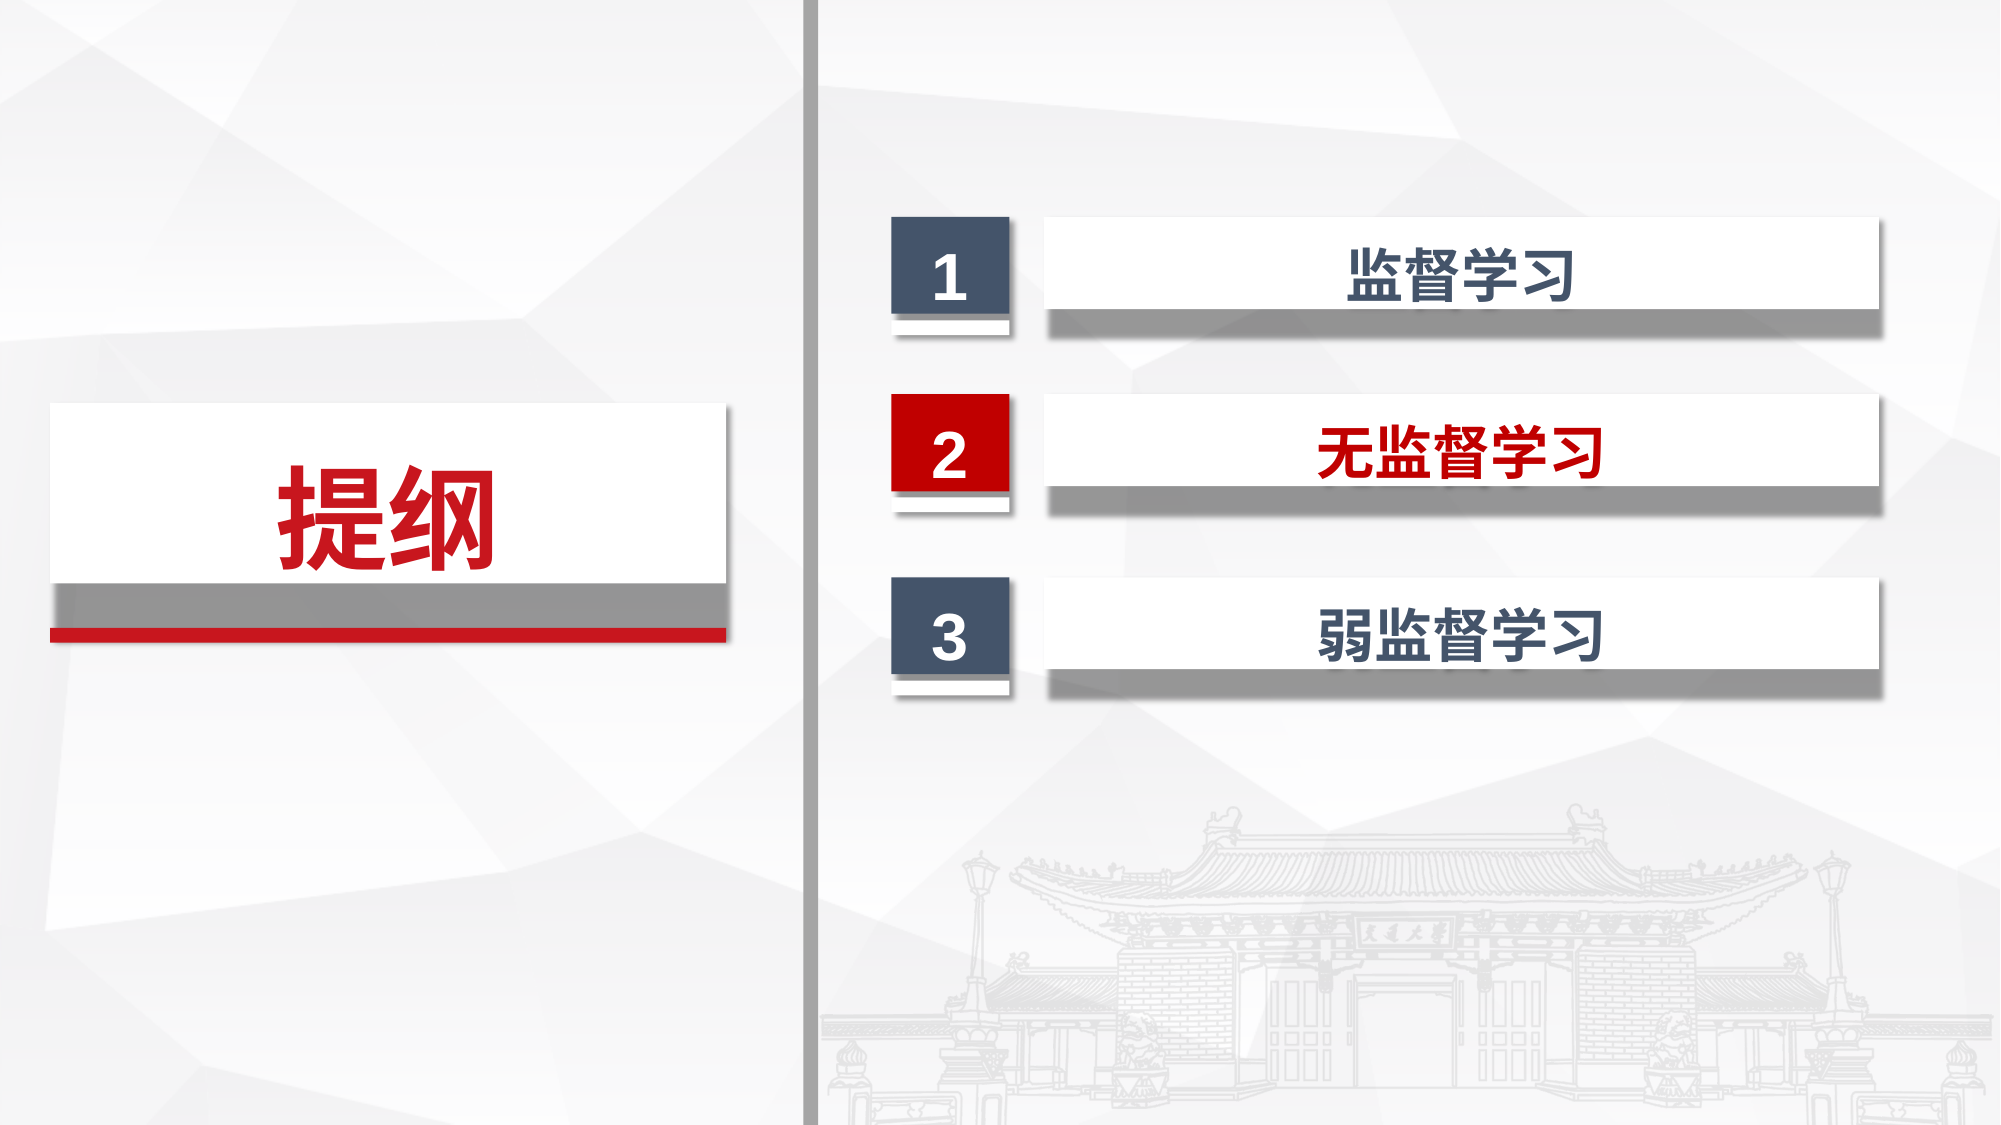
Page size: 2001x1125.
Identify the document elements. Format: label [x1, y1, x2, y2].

text_box [886, 211, 1023, 319]
text_box [890, 572, 1893, 721]
text_box [0, 0, 2000, 1125]
text_box [886, 320, 1023, 392]
text_box [890, 389, 1893, 538]
